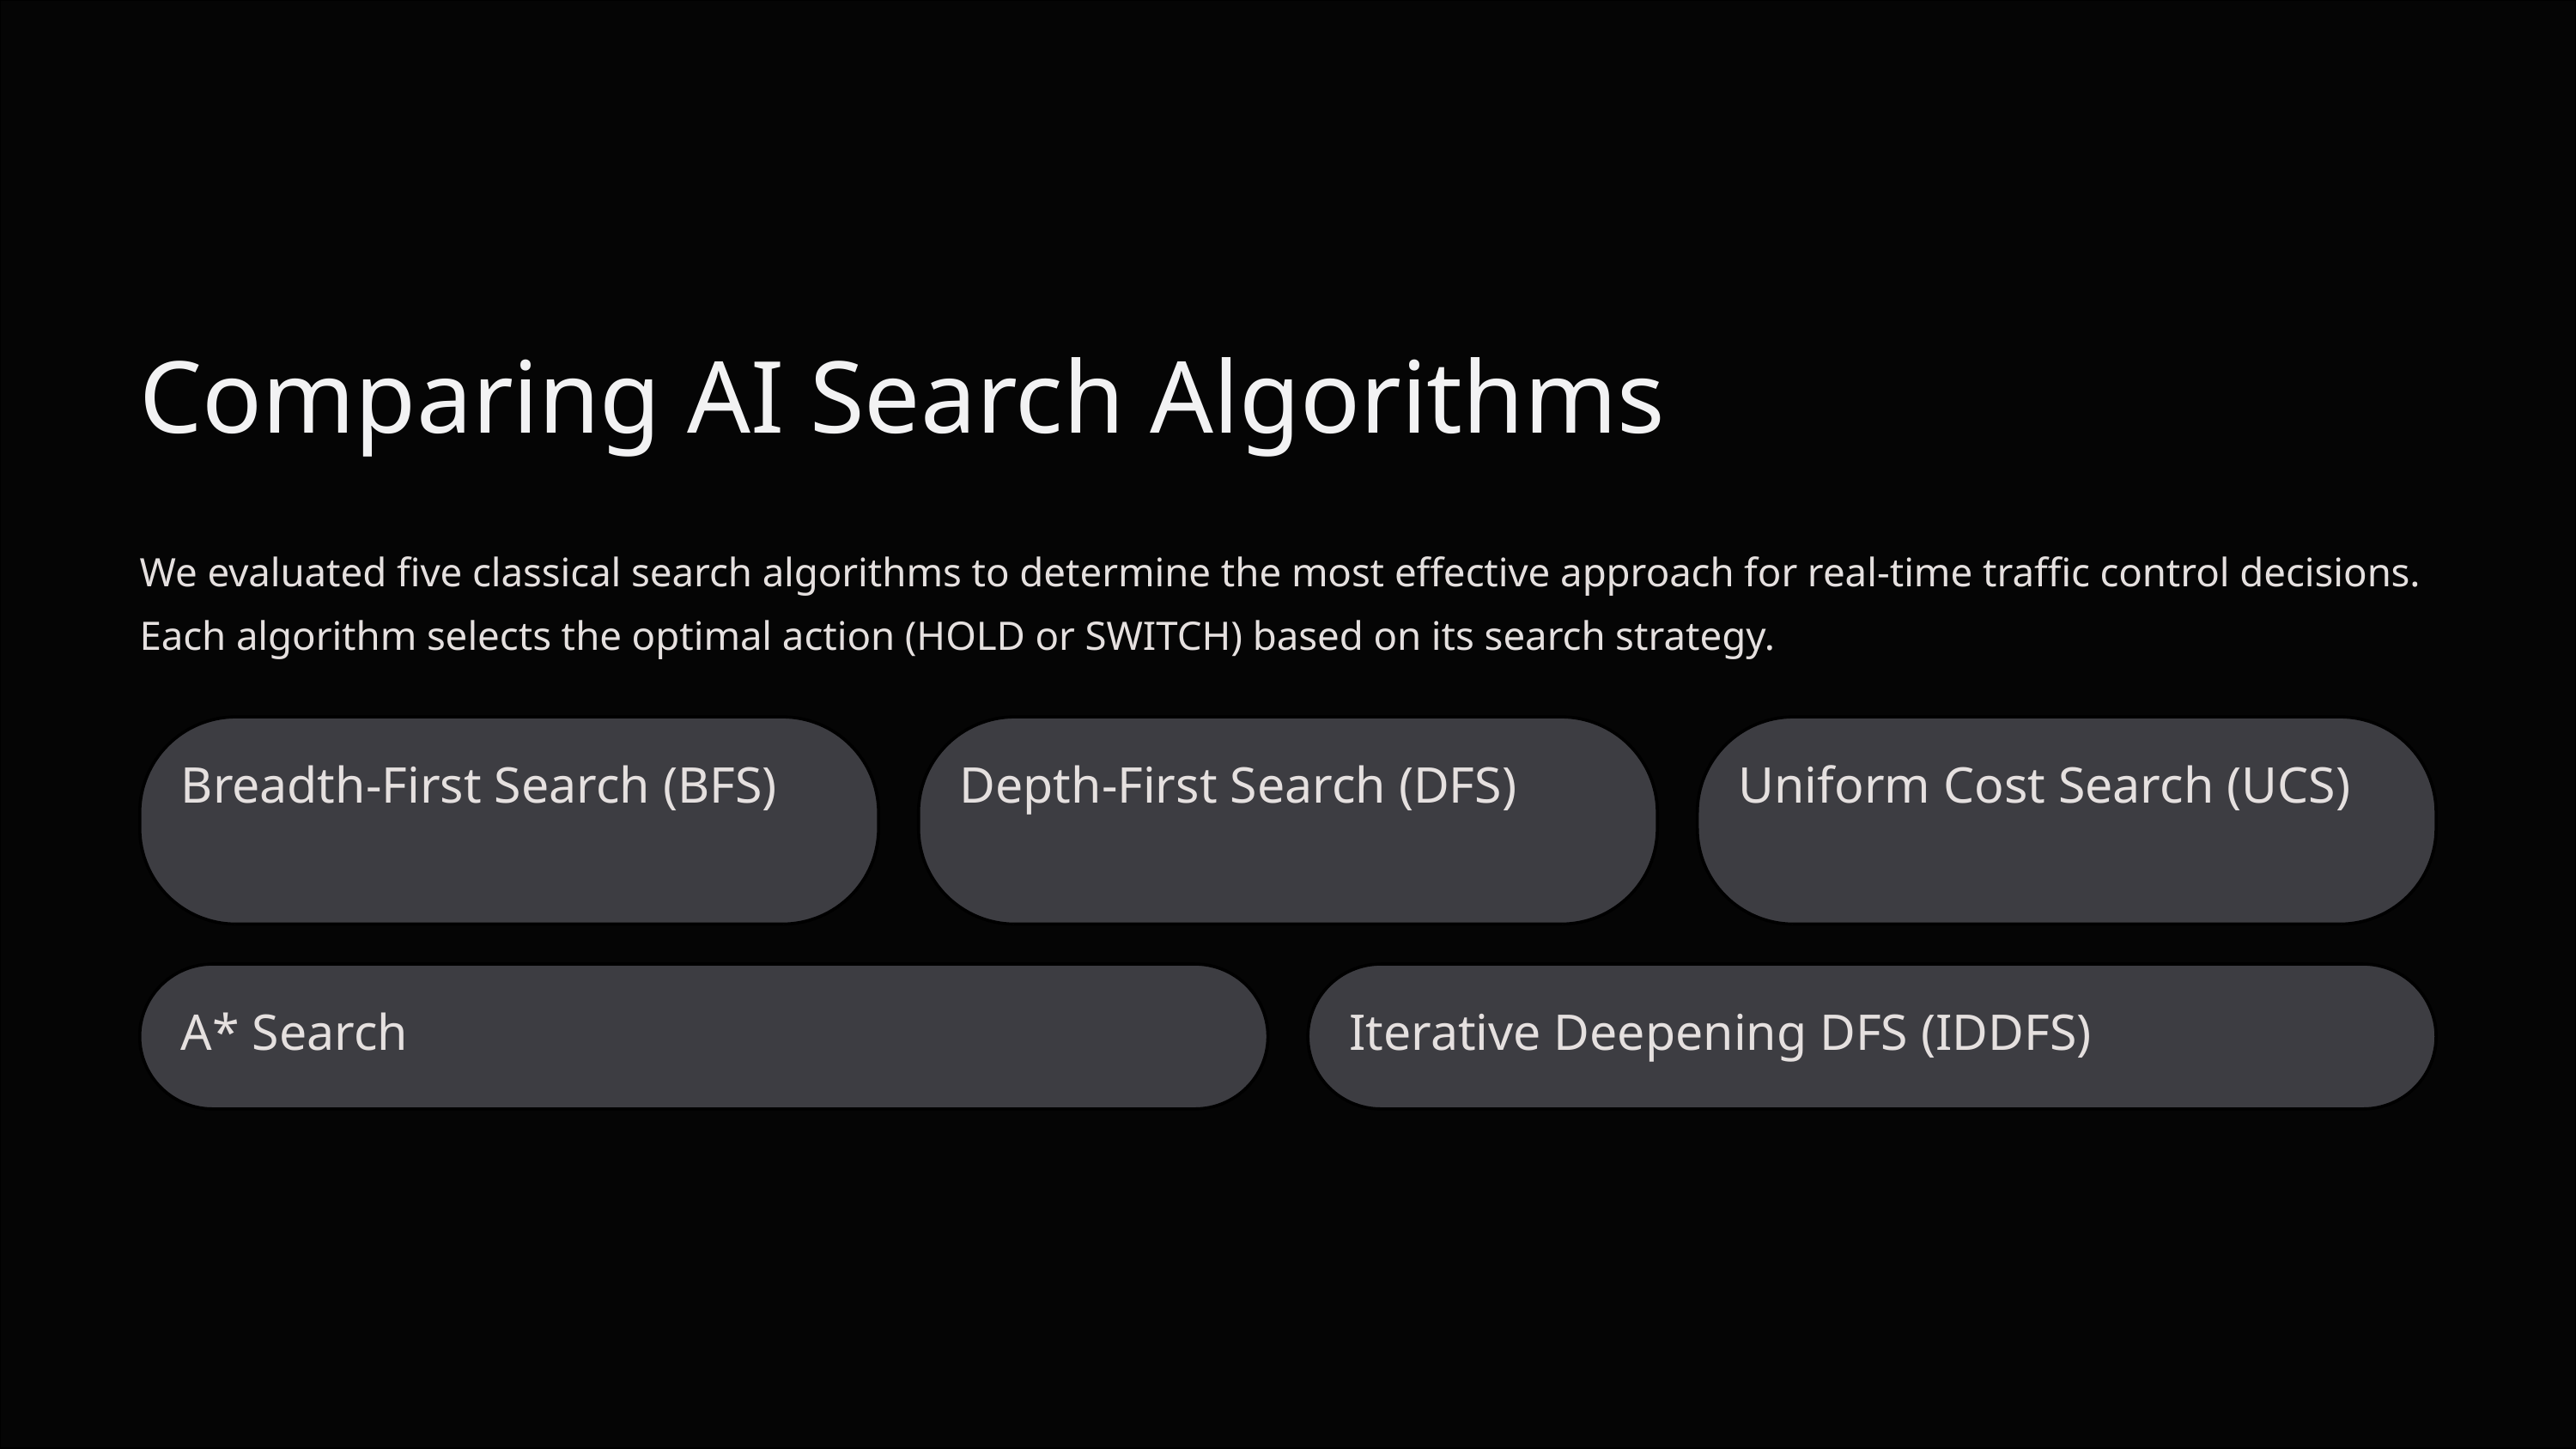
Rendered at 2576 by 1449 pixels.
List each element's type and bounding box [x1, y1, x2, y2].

text_box [1696, 716, 2438, 925]
text_box [138, 716, 880, 925]
text_box [1307, 963, 2438, 1110]
text_box [138, 963, 1269, 1110]
text_box [0, 0, 2576, 1449]
text_box [917, 716, 1659, 925]
